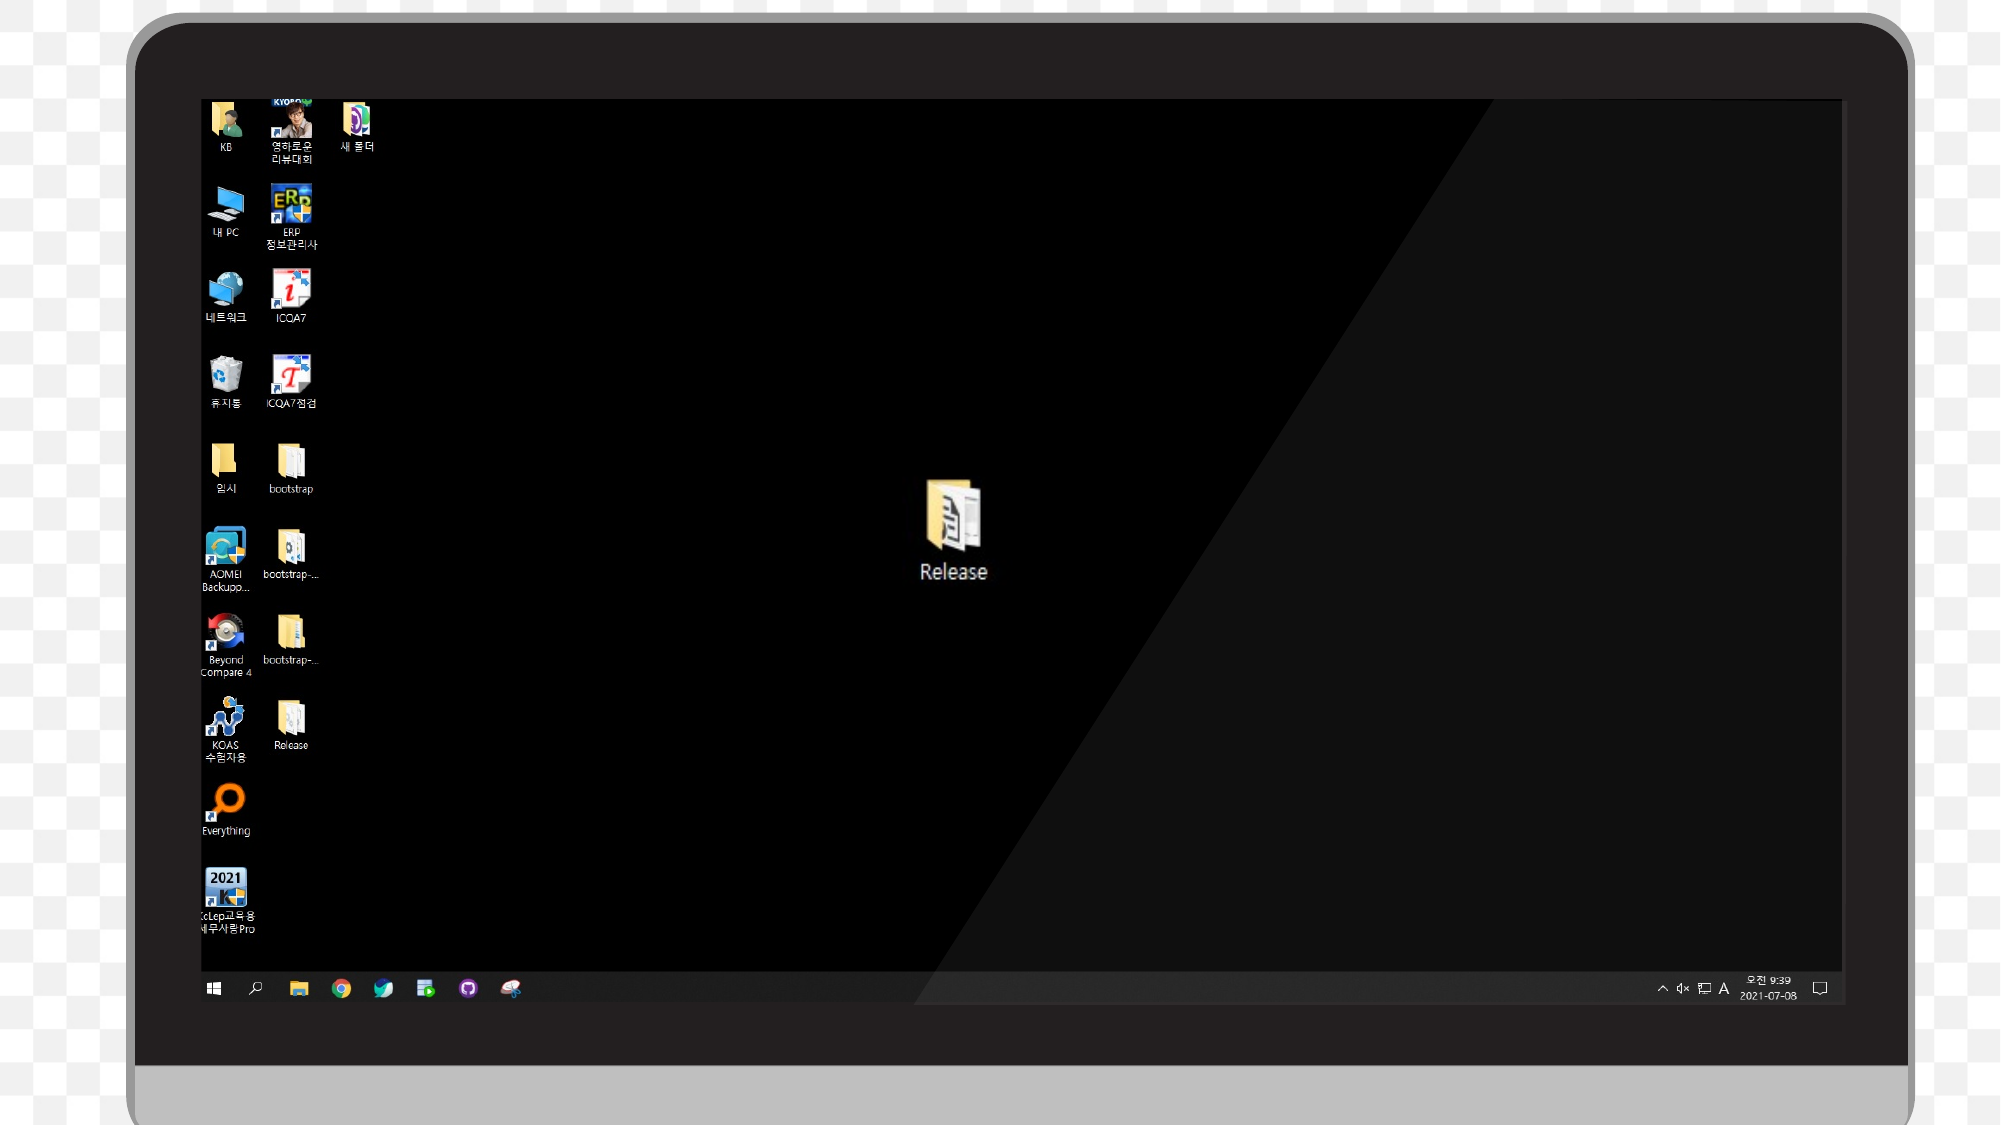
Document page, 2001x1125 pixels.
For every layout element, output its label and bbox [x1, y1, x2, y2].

picture [0, 0, 2001, 1125]
text_box [118, 5, 1923, 1125]
